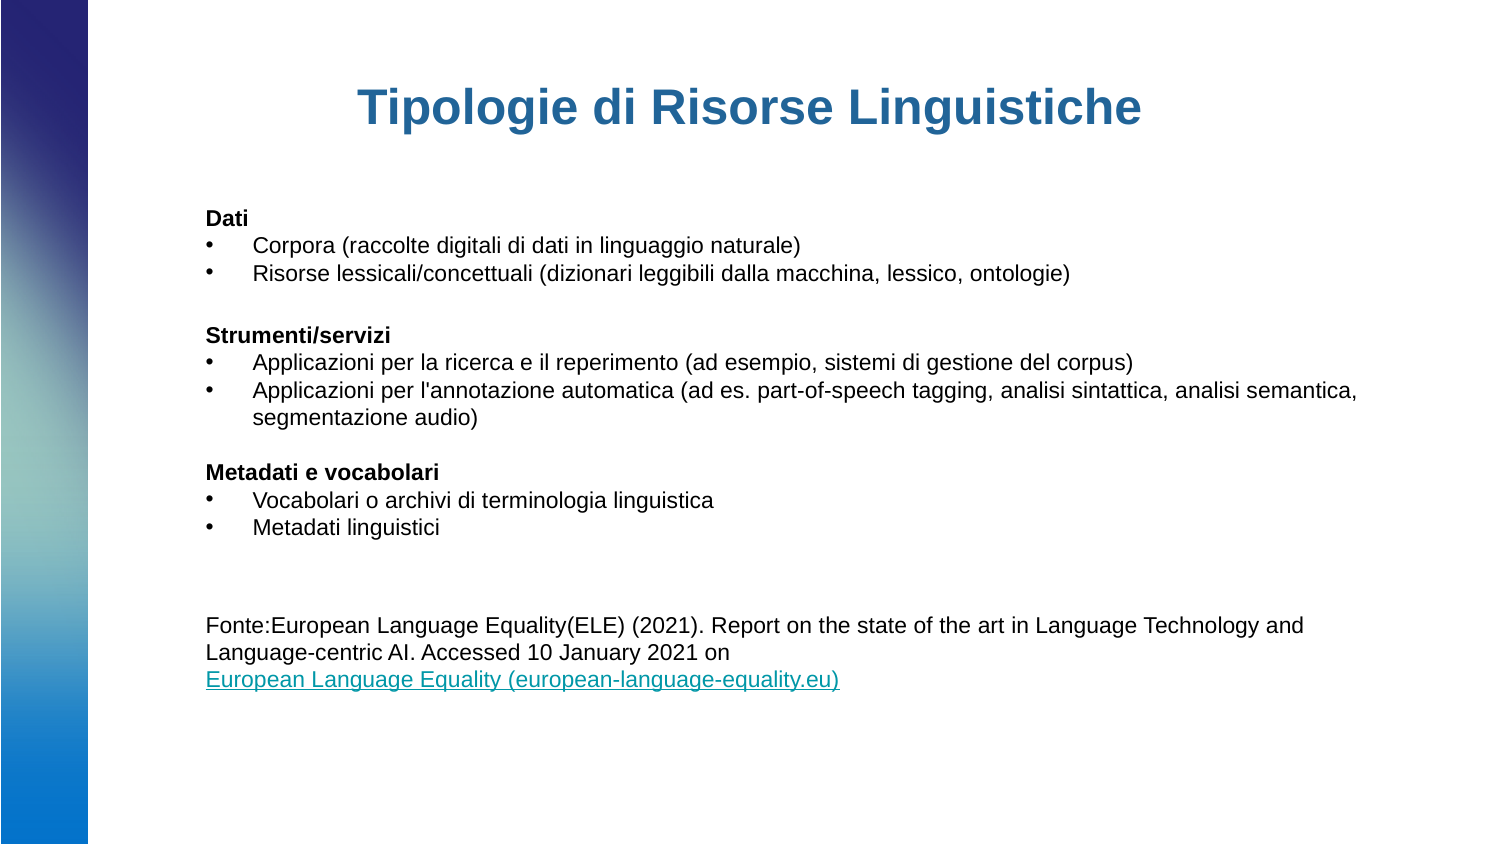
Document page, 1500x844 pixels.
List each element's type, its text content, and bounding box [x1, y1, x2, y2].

picture [1, 0, 89, 844]
text_box Dati Corpora (raccolte digitali di dati in linguaggio naturale) Risorse lessicali/concettuali (dizionari leggibili dalla macchina, lessico, ontologie) Strumenti/servizi Applicazioni per la ricerca e il reperimento (ad esempio, sistemi di gestione del corpus) Applicazioni per l'annotazione automatica (ad es. part-of-speech tagging, analisi sintattica, analisi semantica, segmentazione audio) Metadati e vocabolari Vocabolari o archivi di terminologia linguistica Metadati linguistici Fonte:European Language Equality(ELE) (2021). Report on the state of the art in Language Technology and Language-centric AI. Accessed 10 January 2021 on European Language Equality (european-language-equality.eu) [190, 195, 1384, 844]
title Tipologie di Risorse Linguistiche [282, 51, 1218, 162]
